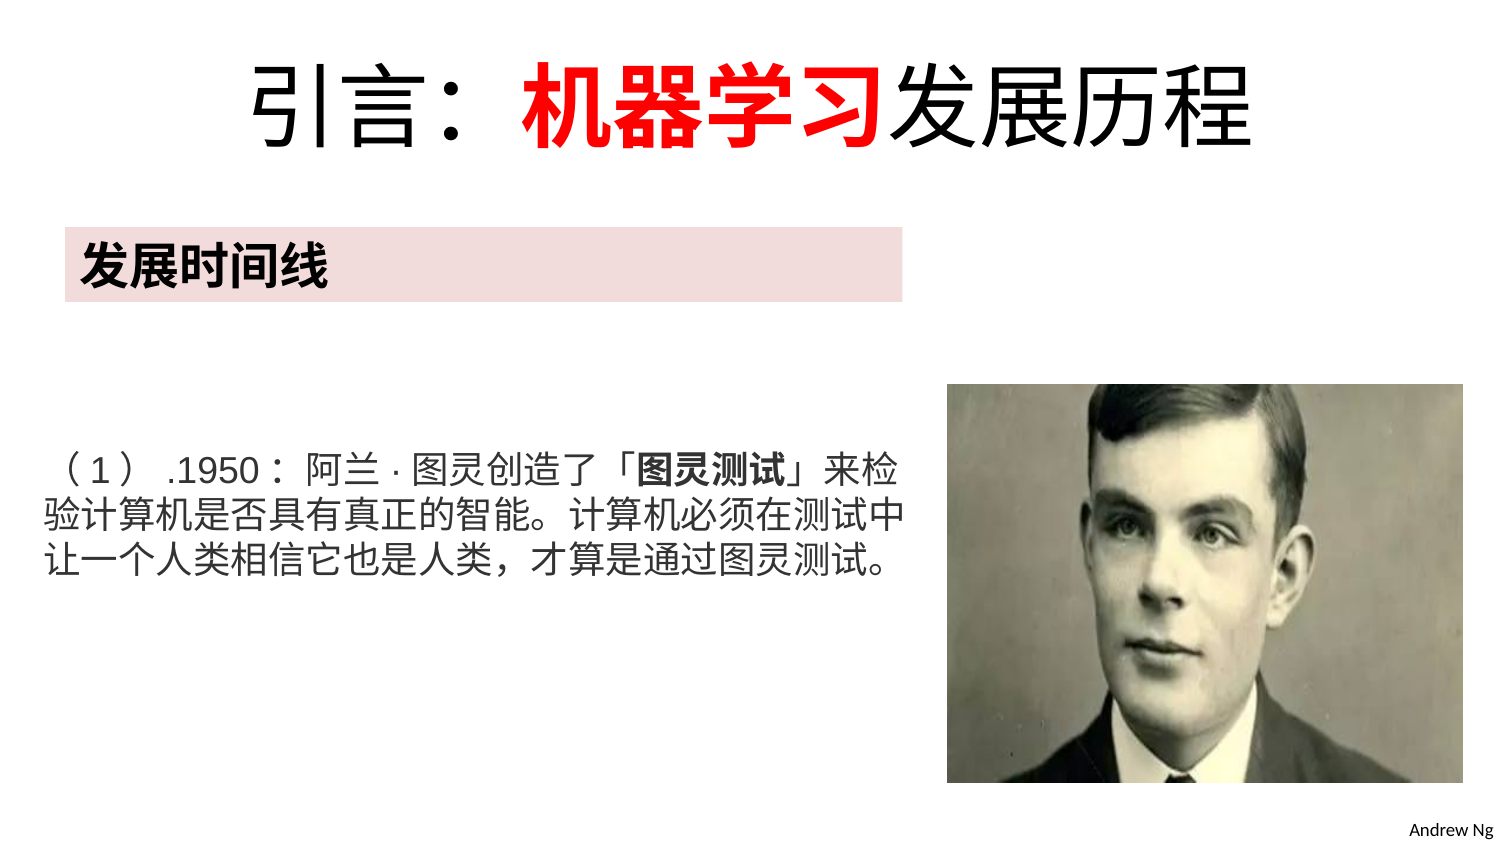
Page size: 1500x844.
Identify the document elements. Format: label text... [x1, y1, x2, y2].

picture [947, 384, 1463, 784]
text_box （1）.1950：阿兰·图灵创造了「图灵测试」来检验计算机是否具有真正的智能。计算机必须在测试中让一个人类相信它也是人类，才算是通过图灵测试。 [28, 438, 939, 589]
title 引言：机器学习发展历程 [75, 33, 1425, 175]
text_box 发展时间线 [65, 227, 903, 302]
